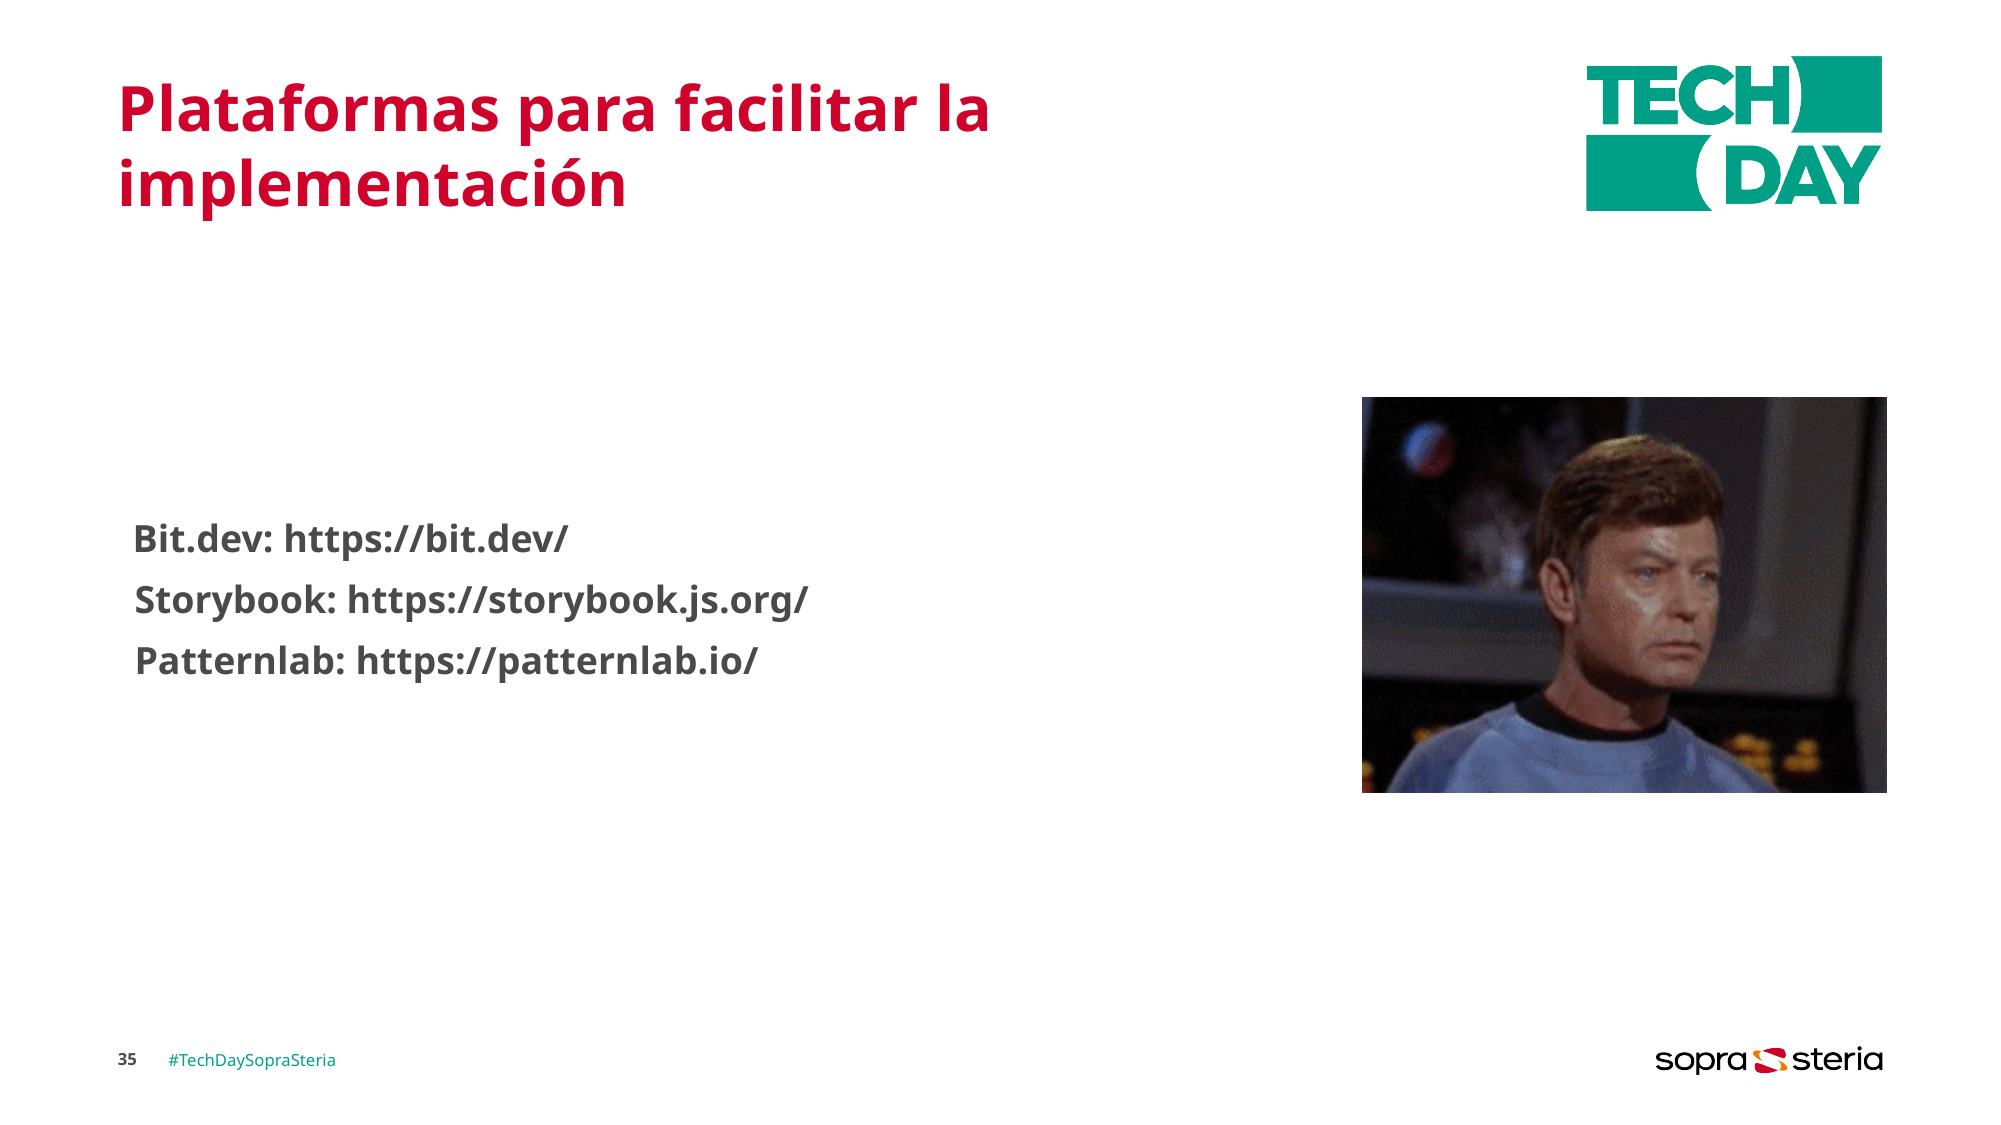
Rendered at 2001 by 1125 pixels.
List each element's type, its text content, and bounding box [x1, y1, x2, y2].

picture [1638, 1028, 1900, 1093]
text_box Patternlab: https://patternlab.io/ [119, 629, 911, 689]
text_box Bit.dev: https://bit.dev/ [117, 508, 679, 568]
footer #TechDaySopraSteria [177, 1039, 759, 1081]
title Plataformas para facilitar la implementación [117, 55, 1410, 220]
picture [1362, 397, 1887, 793]
slide_number 35 [117, 1039, 177, 1081]
picture [1586, 56, 1882, 211]
text_box Storybook: https://storybook.js.org/ [119, 568, 962, 629]
